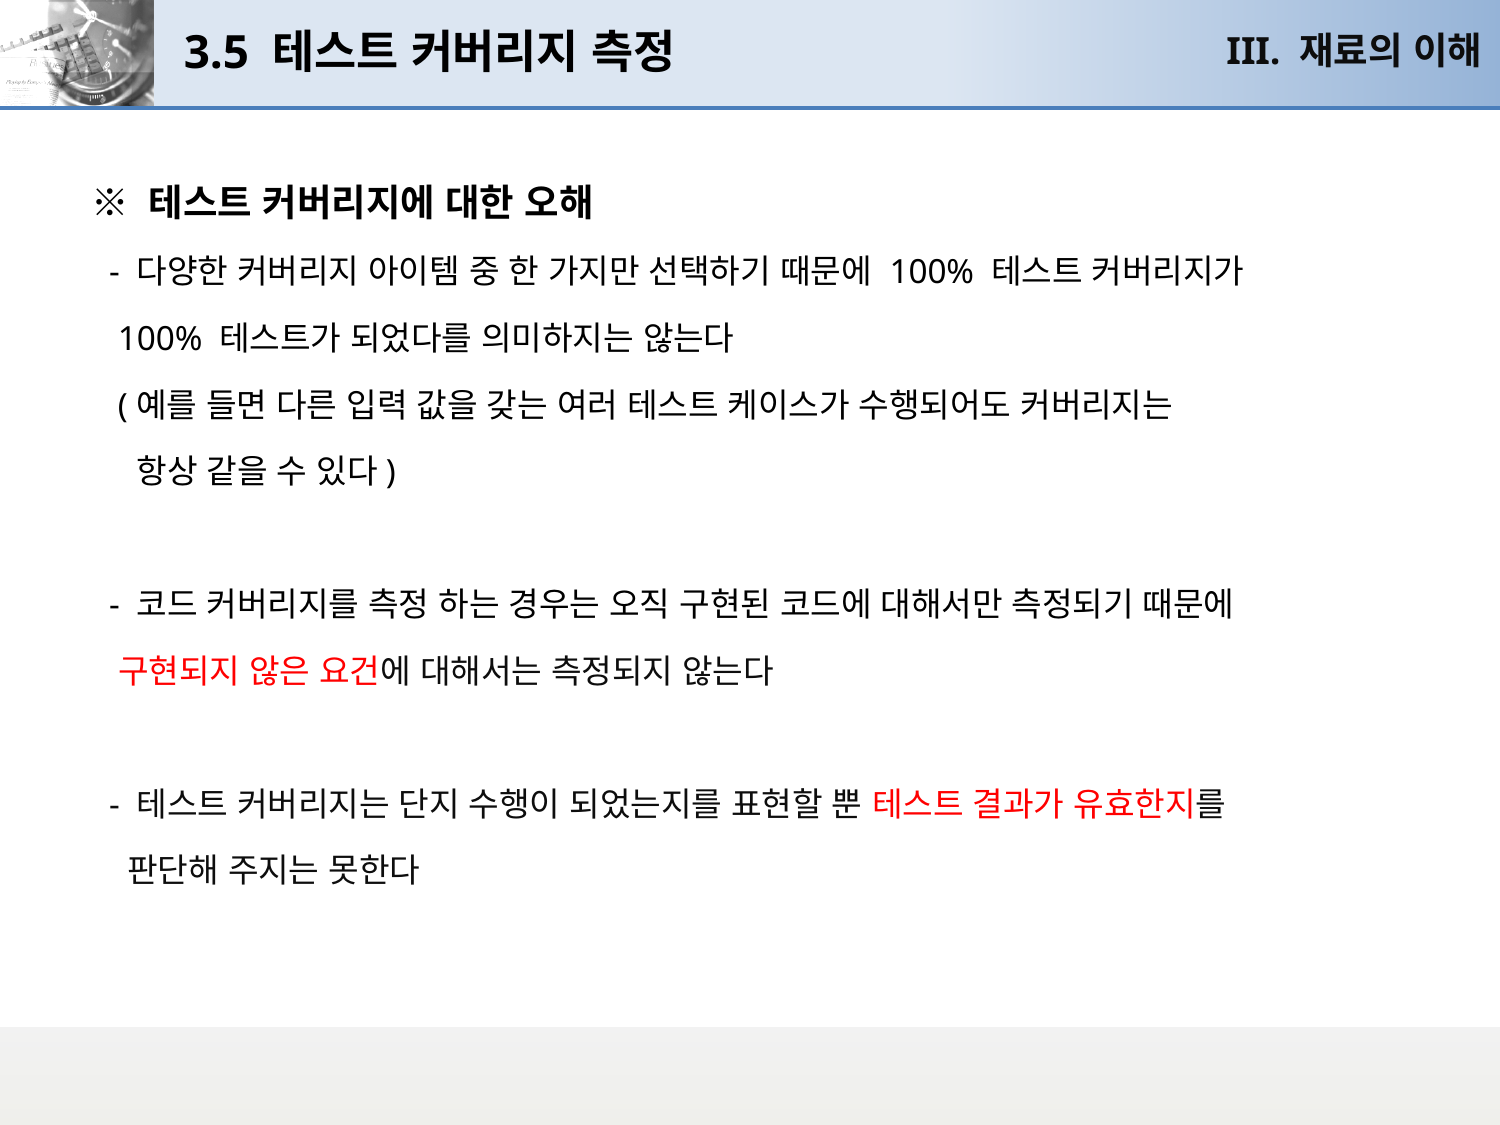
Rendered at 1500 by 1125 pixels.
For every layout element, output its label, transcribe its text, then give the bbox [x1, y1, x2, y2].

list ※ 테스트 커버리지에 대한 오해 - 다양한 커버리지 아이템 중 한 가지만 선택하기 때문에 100% 테스트 커버리지가 100% 테스트가 되었다를 의미하지는 않는다 (예를 들면 다른 입력 값을 갖는 여러 테스트 케이스가 수행되어도 커버리지는 항상 같을 수 있다) - 코드 커버리지를 측정 하는 경우는 오직 구현된 코드에 대해서만 측정되기 때문에 구현되지 않은 요건에 대해서는 측정되지 않는다 - 테스트 커버리지는 단지 수행이 되었는지를 표현할 뿐 테스트 결과가 유효한지를 판단해 주지는 못한다 [76, 149, 1459, 1000]
text_box III. 재료의 이해 [1021, 19, 1483, 78]
title 3.5 테스트 커버리지 측정 [169, 7, 1055, 94]
picture [0, 0, 154, 106]
